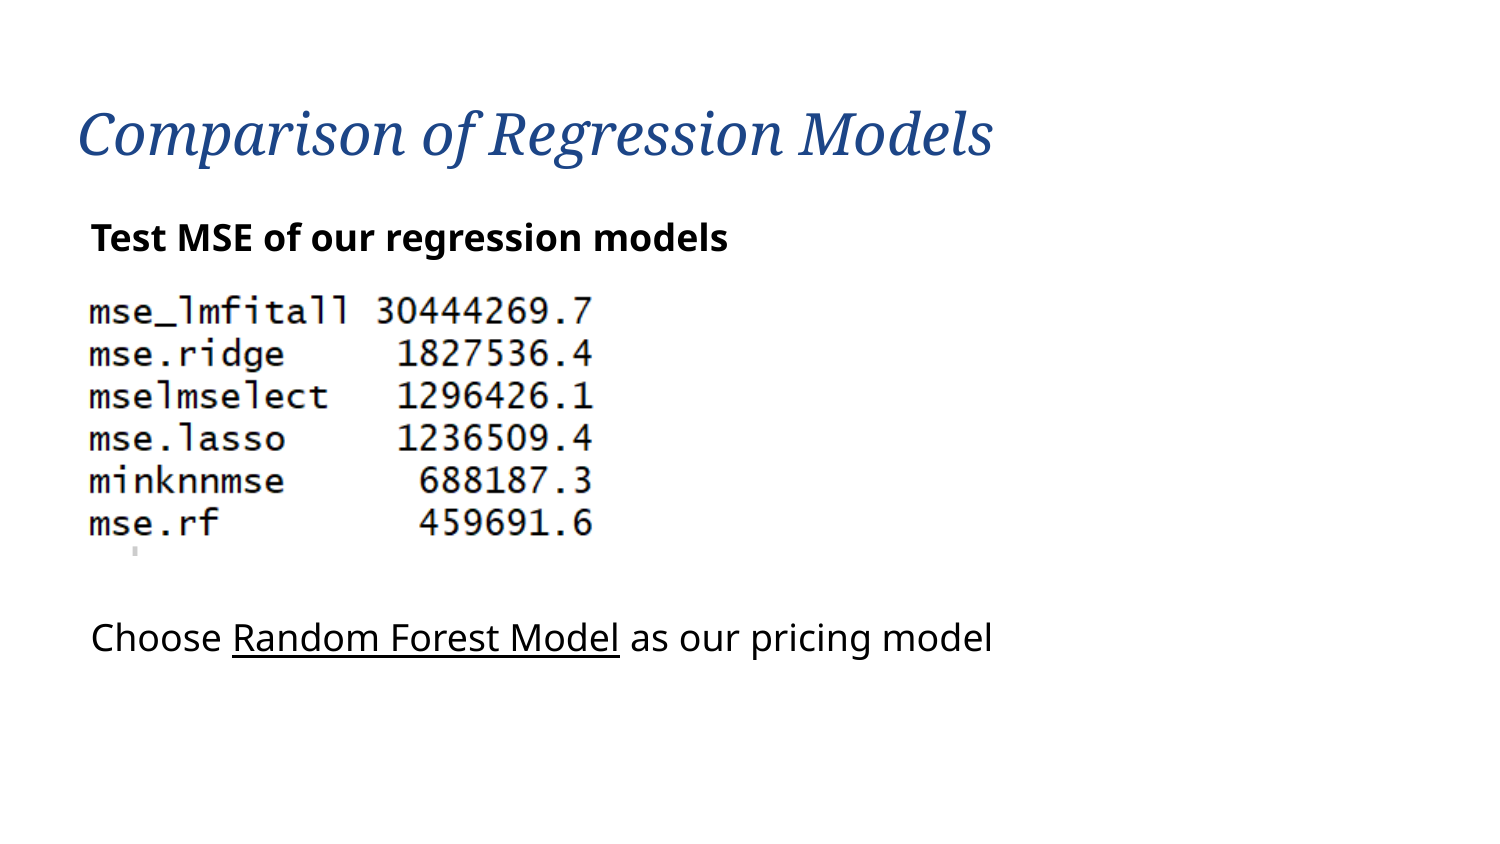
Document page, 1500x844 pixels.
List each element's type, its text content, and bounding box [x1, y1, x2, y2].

text_box Choose Random Forest Model as our pricing model [75, 599, 1303, 706]
text_box Test MSE of our regression models [75, 198, 820, 268]
title Comparison of Regression Models [65, 75, 1285, 189]
picture [75, 287, 614, 556]
